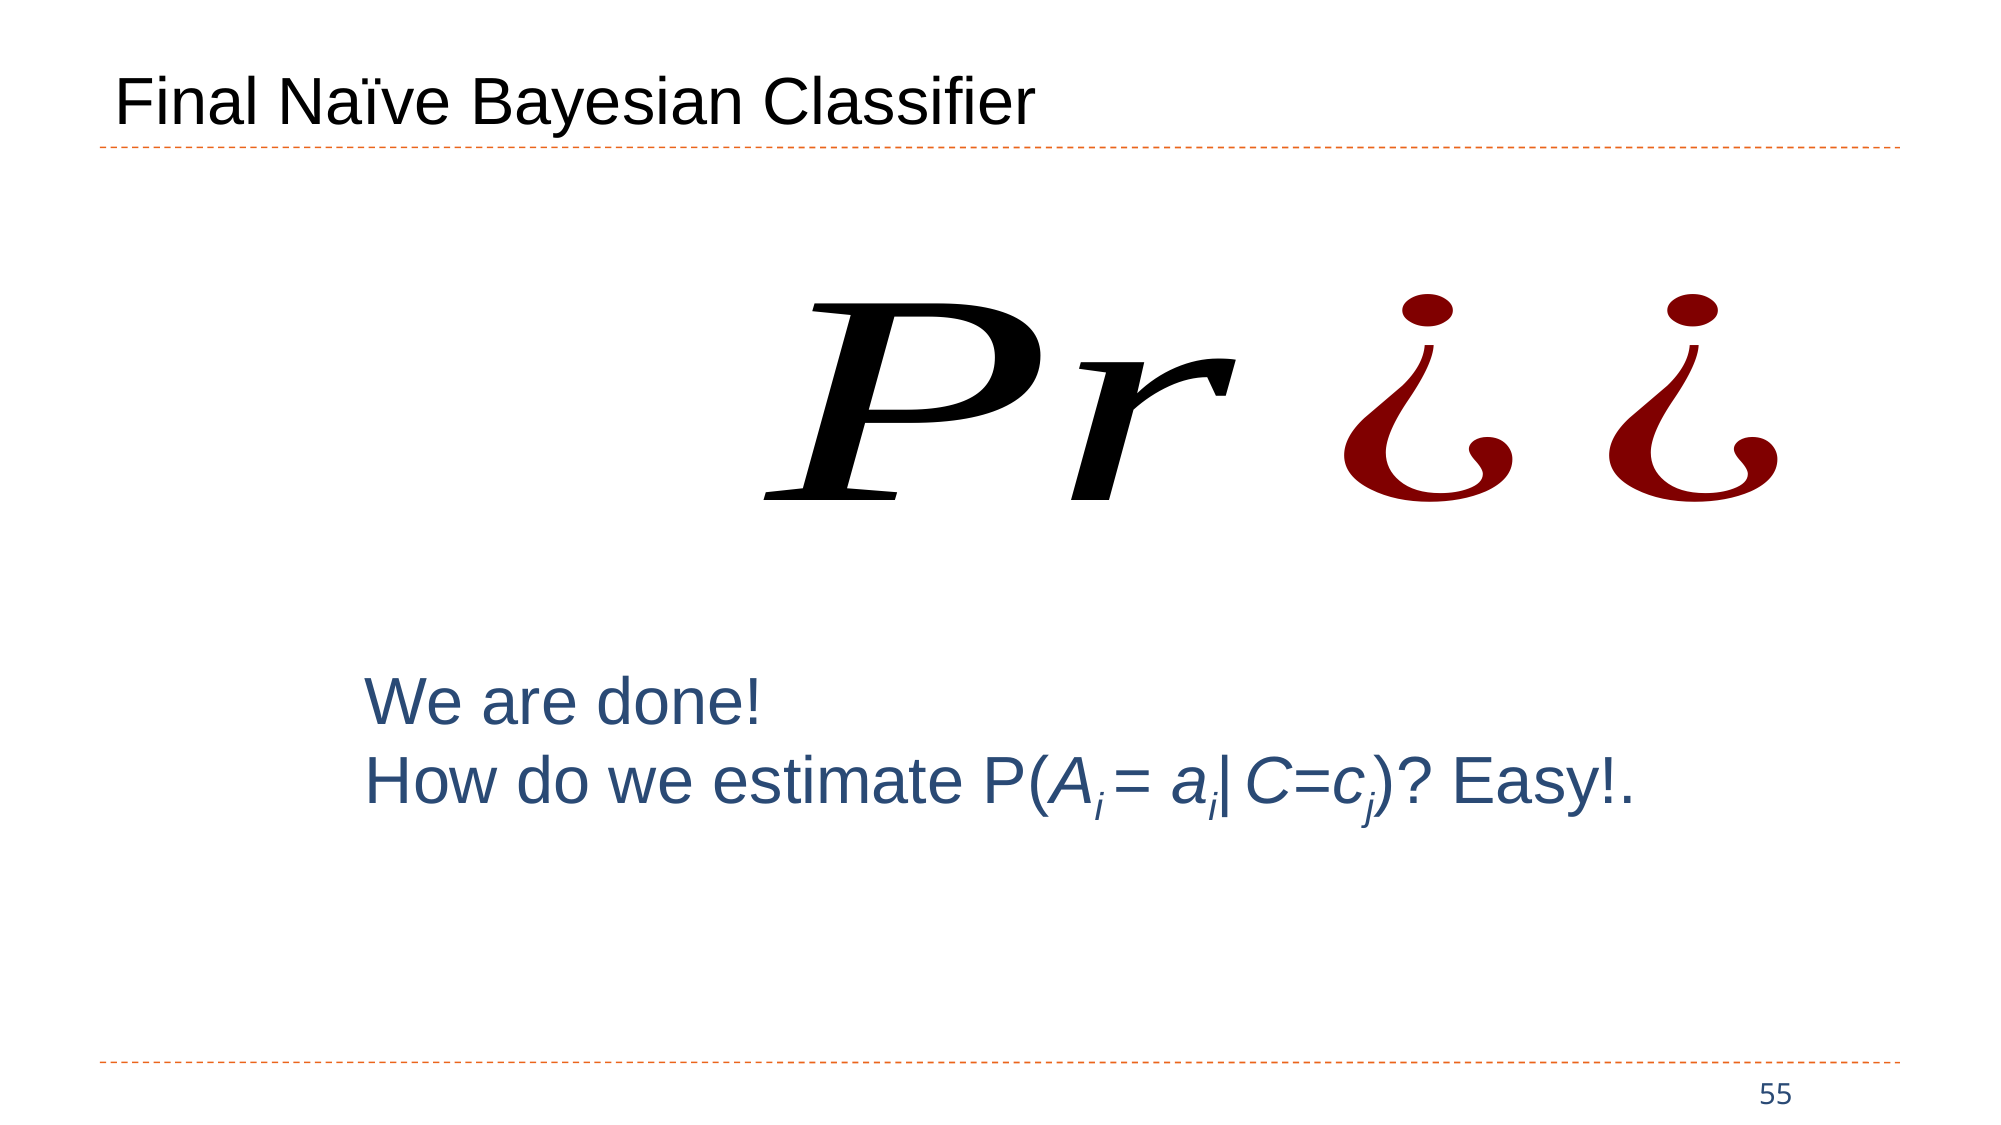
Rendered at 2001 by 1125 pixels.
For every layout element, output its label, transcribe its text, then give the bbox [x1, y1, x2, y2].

text_box We are done! How do we estimate P(Ai = ai| C=cj)? Easy!. [349, 650, 1713, 836]
title Final Naïve Bayesian Classifier [99, 24, 1900, 146]
